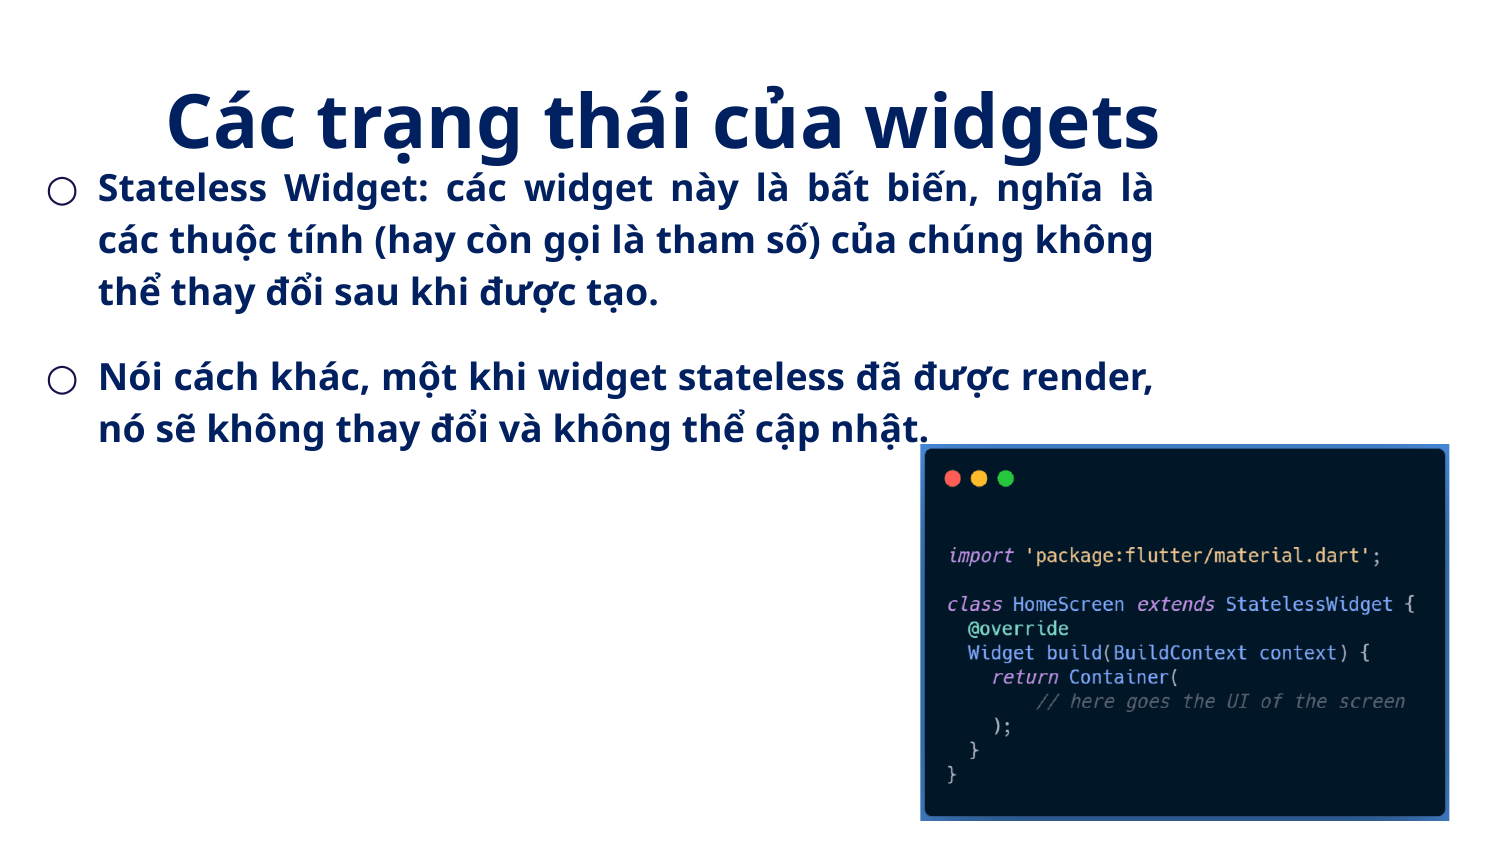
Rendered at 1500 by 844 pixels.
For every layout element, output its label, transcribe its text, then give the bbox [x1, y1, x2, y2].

list Stateless Widget: các widget này là bất biến, nghĩa là các thuộc tính (hay còn gọi là tham số) của chúng không thể thay đổi sau khi được tạo. Nói cách khác, một khi widget stateless đã được render, nó sẽ không thay đổi và không thể cập nhật. [0, 142, 1171, 617]
title Các trạng thái của widgets [131, 58, 1369, 228]
picture [920, 443, 1450, 821]
